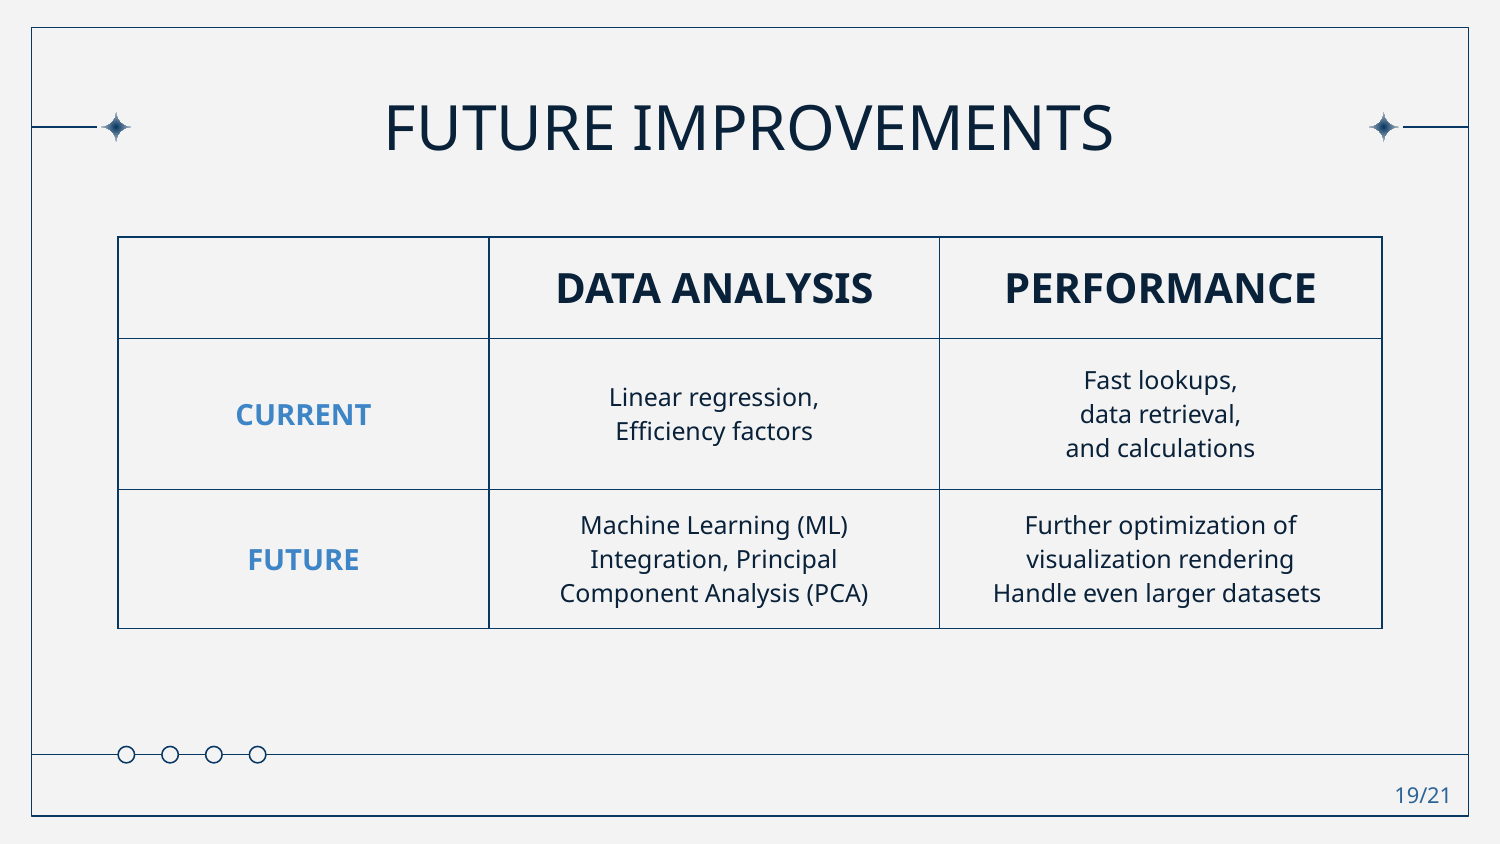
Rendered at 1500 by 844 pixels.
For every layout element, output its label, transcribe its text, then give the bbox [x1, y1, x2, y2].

title FUTURE IMPROVEMENTS [118, 87, 1382, 167]
table_cell CURRENT [119, 339, 488, 489]
table_cell Machine Learning (ML) Integration, Principal Component Analysis (PCA) [490, 490, 939, 628]
text_box 19/21 [1379, 773, 1468, 815]
table_header DATA ANALYSIS [490, 238, 939, 338]
table_cell Linear regression, Efficiency factors [490, 339, 939, 489]
table_header [119, 238, 488, 338]
table_cell FUTURE [119, 490, 488, 628]
table_header PERFORMANCE [940, 238, 1381, 338]
table_cell Further optimization of visualization rendering Handle even larger datasets [940, 490, 1381, 628]
table_cell Fast lookups, data retrieval, and calculations [940, 339, 1381, 489]
